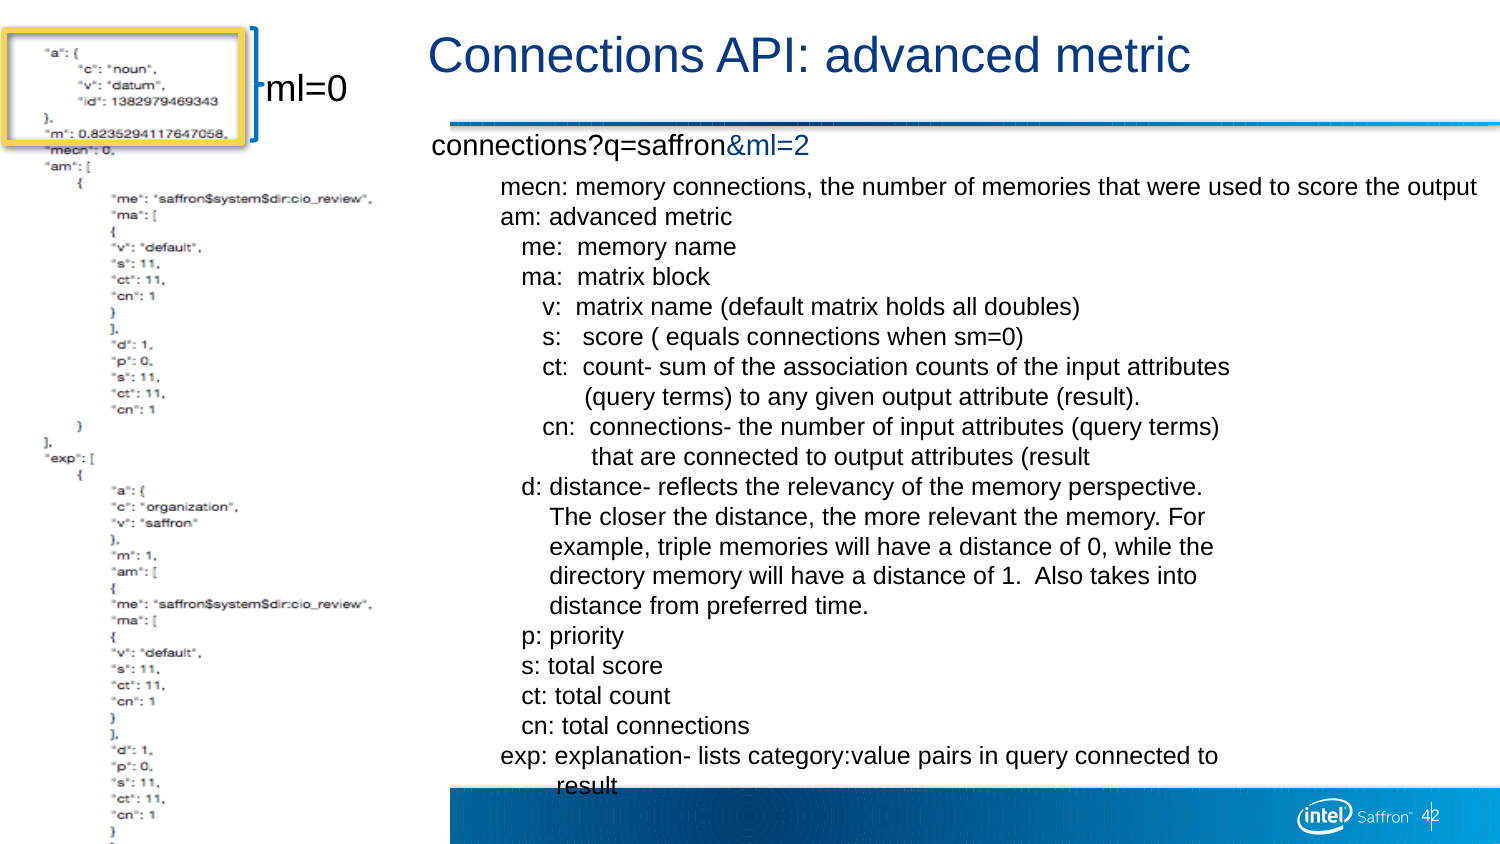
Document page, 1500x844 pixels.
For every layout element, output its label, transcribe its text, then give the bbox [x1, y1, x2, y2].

text_box connections?q=saffron&ml=2 [458, 119, 1392, 169]
picture [0, 47, 451, 844]
text_box mecn: memory connections, the number of memories that were used to score the output am: advanced metric me: memory name ma: matrix block v: matrix name (default matrix holds all doubles) s: score ( equals connections when sm=0) ct: count- sum of the association counts of the input attributes (query terms) to any given output attribute (result). cn: connections- the number of input attributes (query terms) that are connected to output attributes (result d: distance- reflects the relevancy of the memory perspective. The closer the distance, the more relevant the memory. For example, triple memories will have a distance of 0, while the directory memory will have a distance of 1. Also takes into distance from preferred time. p: priority s: total score ct: total count cn: total connections exp: explanation- lists category:value pairs in query connected to result [485, 163, 1499, 837]
text_box [3, 29, 242, 44]
title Connections API: advanced metric [412, 0, 1498, 106]
text_box [249, 25, 259, 44]
